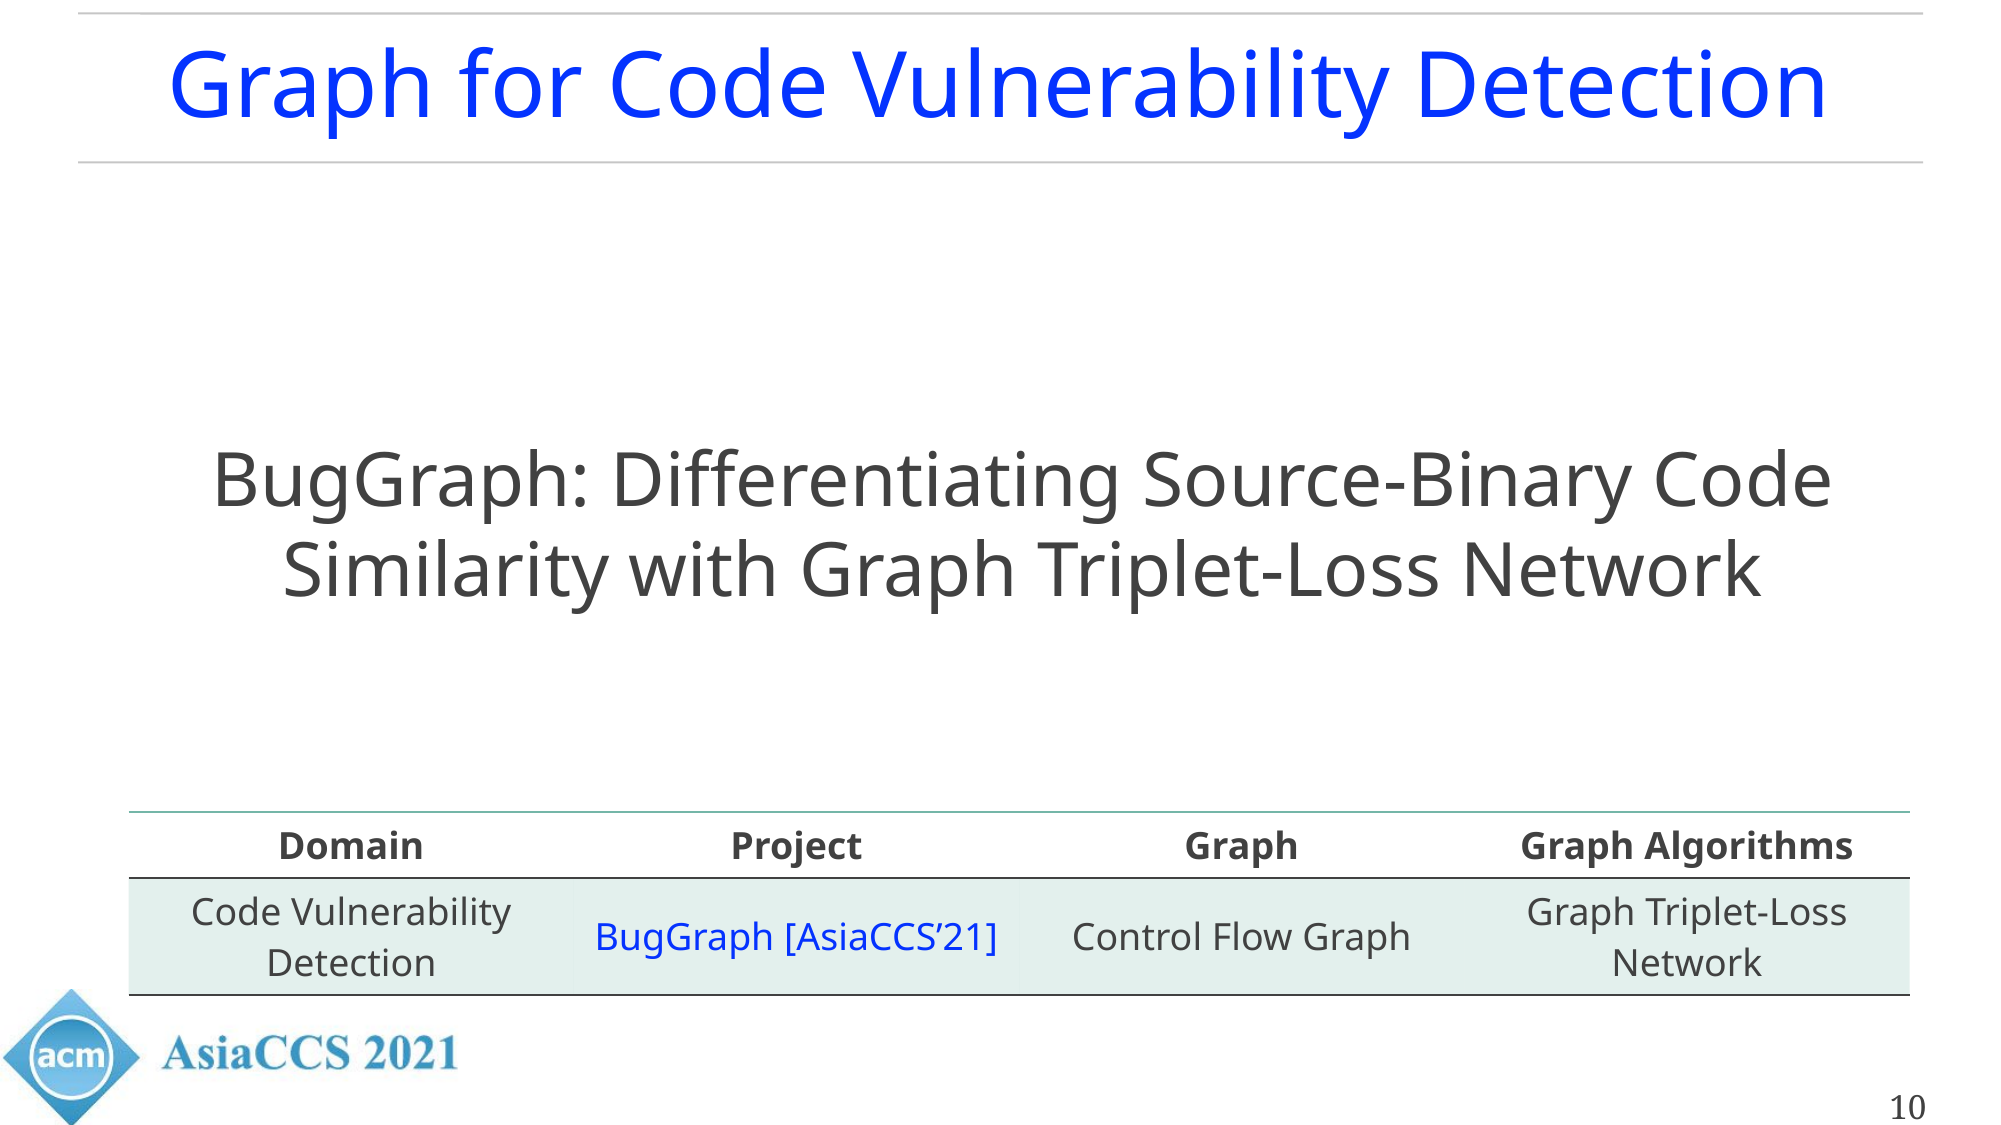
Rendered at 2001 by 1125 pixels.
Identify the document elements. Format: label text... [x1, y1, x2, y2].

picture [0, 989, 499, 1125]
title Graph for Code Vulnerability Detection [77, 19, 1923, 157]
table_cell Code Vulnerability Detection [129, 879, 574, 994]
table_header Project [574, 813, 1019, 877]
table_cell Graph Triplet-Loss Network [1464, 879, 1910, 994]
slide_number 10 [1871, 1078, 1945, 1124]
table_cell Control Flow Graph [1019, 879, 1464, 994]
list BugGraph: Differentiating Source-Binary Code Similarity with Graph Triplet-Loss Network [100, 379, 1946, 664]
table_header Domain [129, 813, 574, 877]
table_header Graph Algorithms [1464, 813, 1910, 877]
table_header Graph [1019, 813, 1464, 877]
table_cell BugGraph [AsiaCCS’21] [574, 879, 1019, 994]
